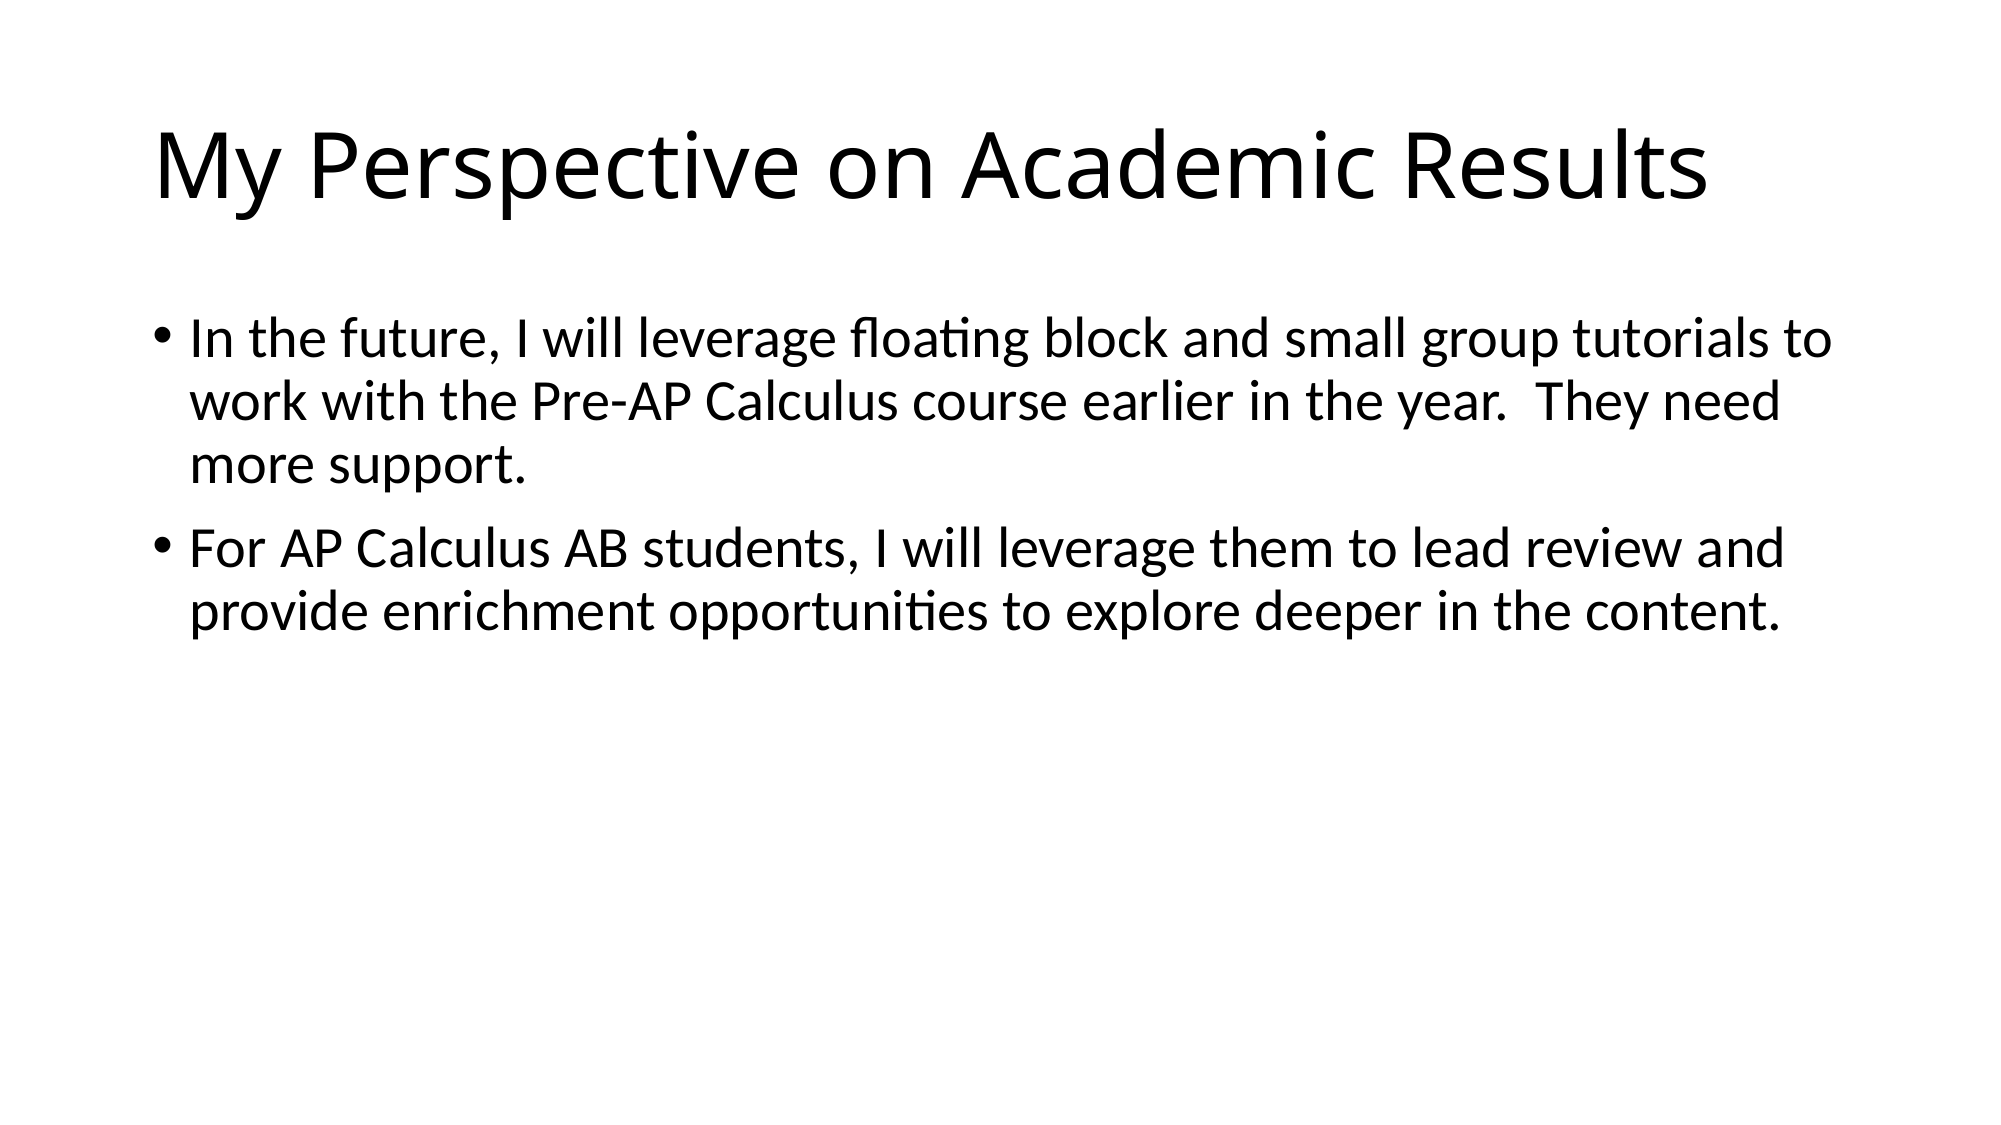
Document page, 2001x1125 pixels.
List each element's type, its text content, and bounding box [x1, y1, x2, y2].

title My Perspective on Academic Results [137, 59, 1863, 278]
list In the future, I will leverage floating block and small group tutorials to work with the Pre-AP Calculus course earlier in the year. They need more support. For AP Calculus AB students, I will leverage them to lead review and provide enrichment opportunities to explore deeper in the content. [137, 299, 1863, 1014]
